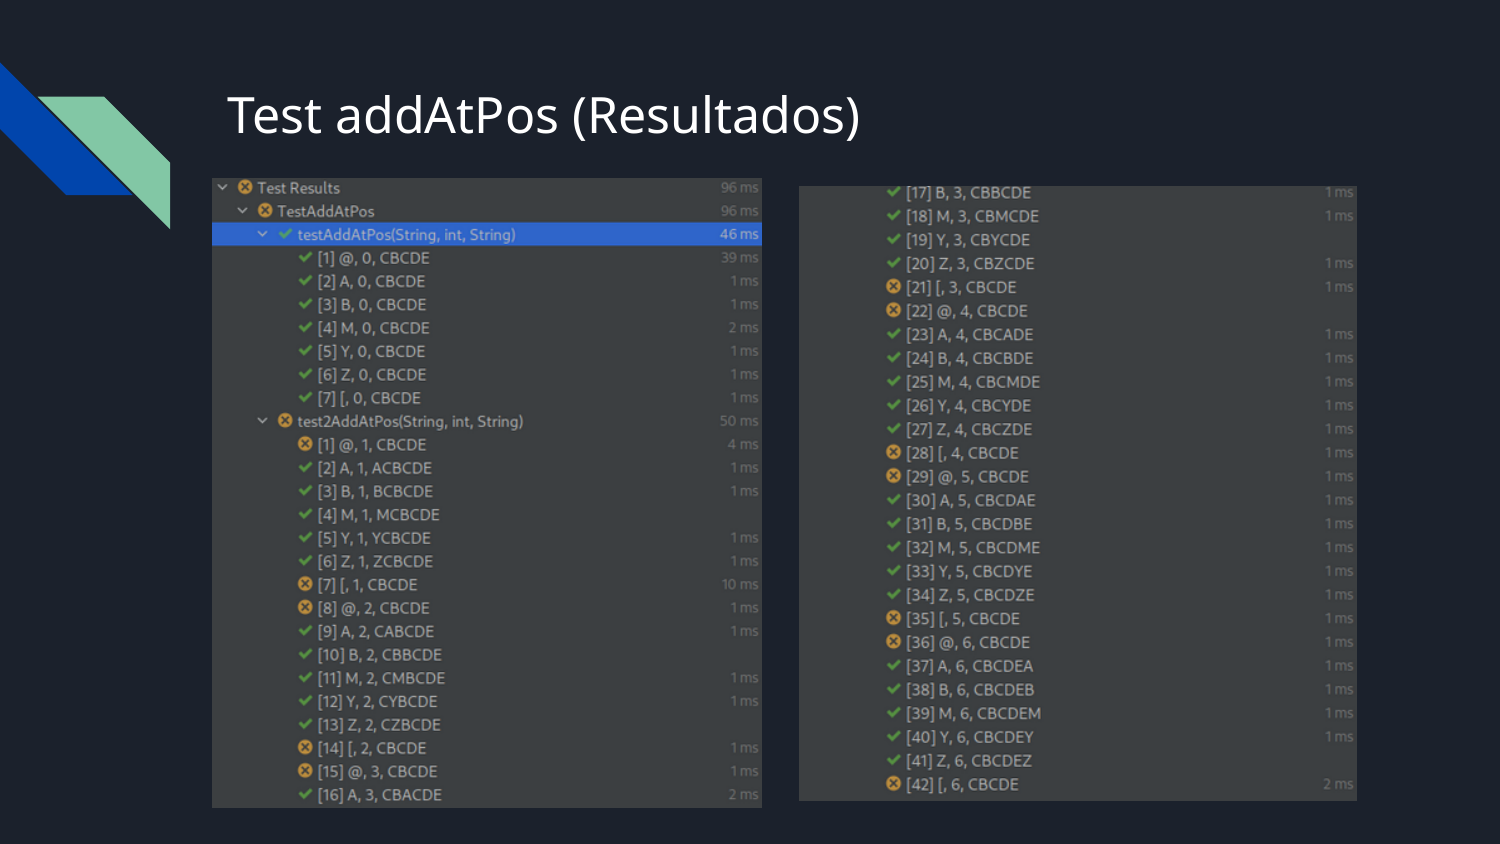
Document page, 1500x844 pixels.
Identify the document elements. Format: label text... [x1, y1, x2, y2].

picture [212, 178, 762, 809]
title Test addAtPos (Resultados) [212, 64, 1368, 215]
picture [799, 185, 1357, 801]
